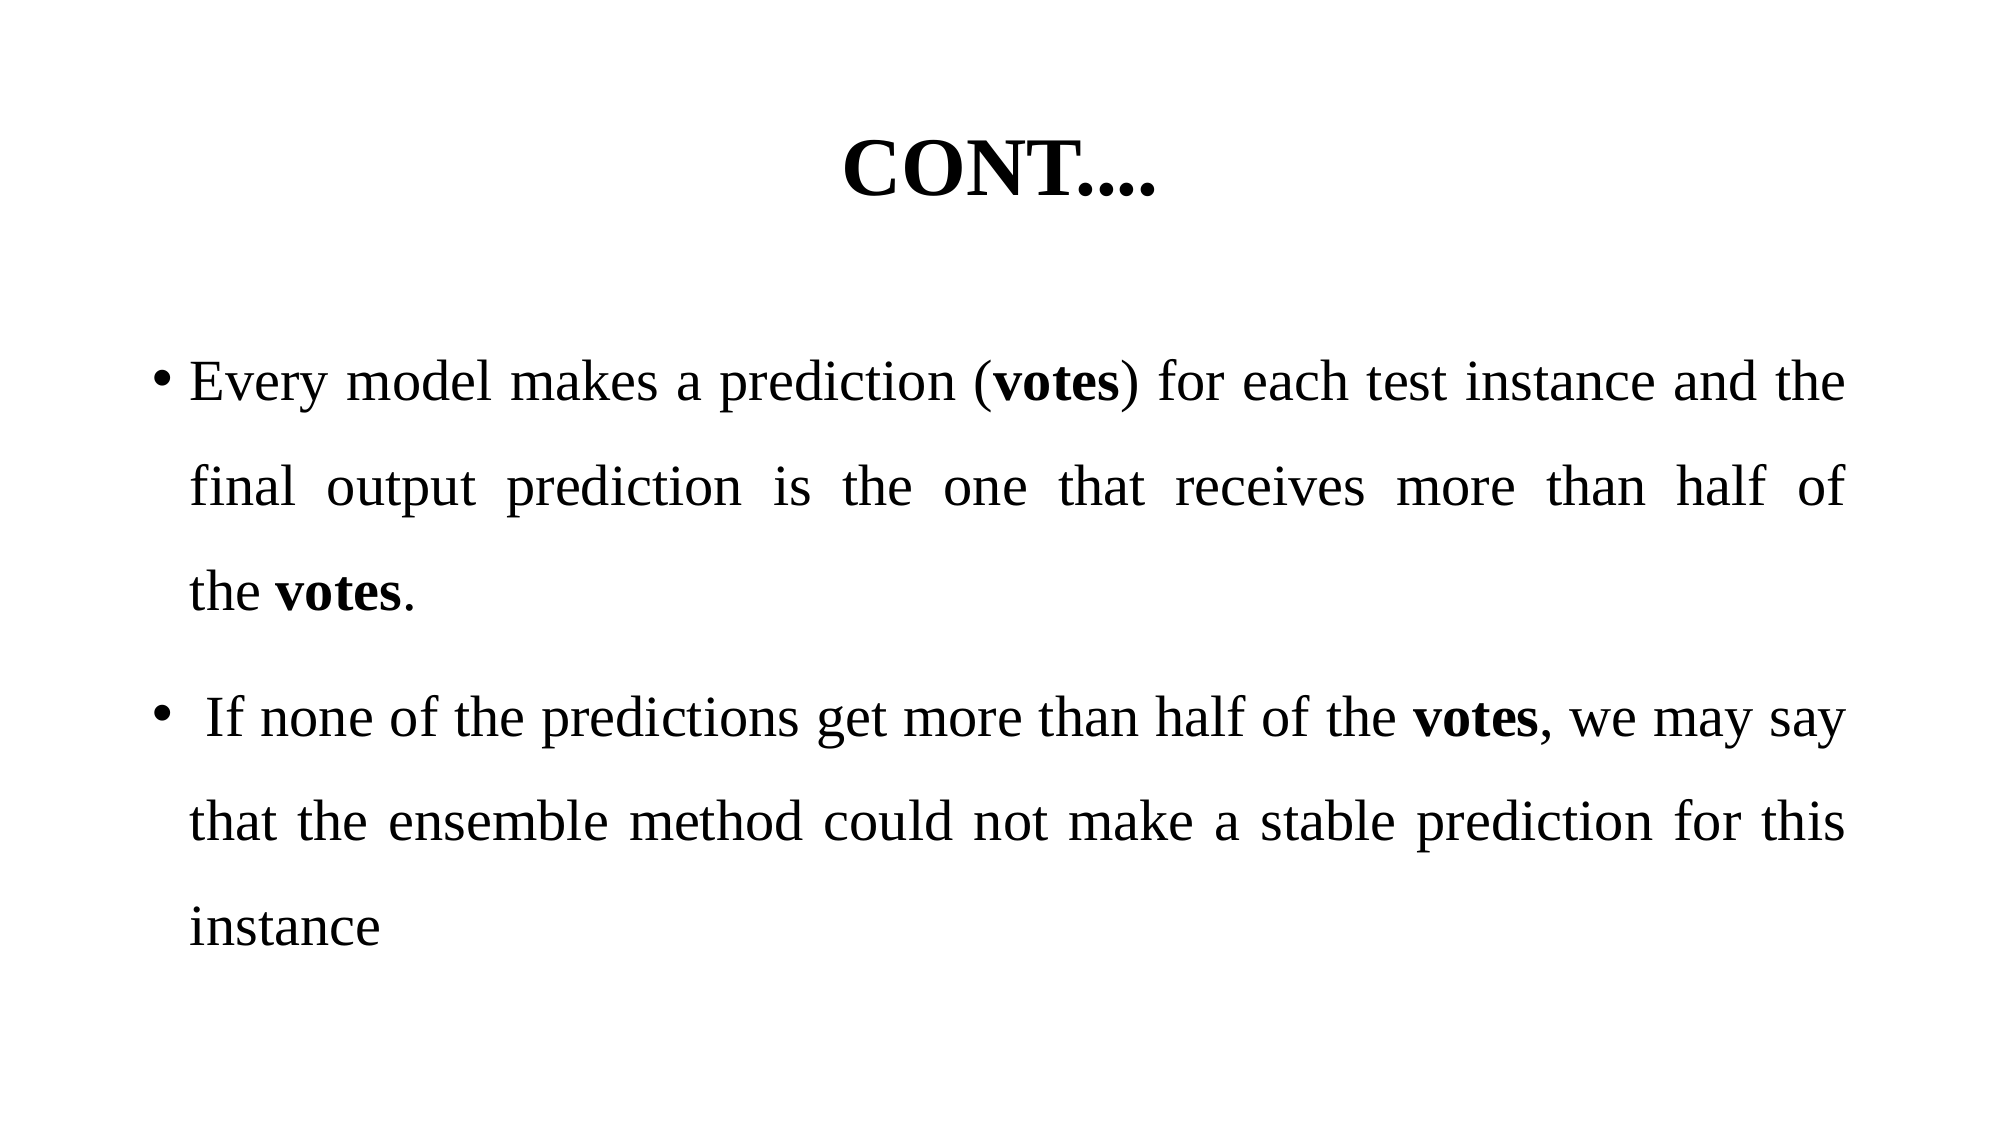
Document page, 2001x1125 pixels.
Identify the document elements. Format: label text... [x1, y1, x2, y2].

title CONT.... [137, 59, 1863, 278]
list Every model makes a prediction (votes) for each test instance and the final output prediction is the one that receives more than half of the votes. If none of the predictions get more than half of the votes, we may say that the ensemble method could not make a stable prediction for this instance [137, 299, 1863, 1014]
